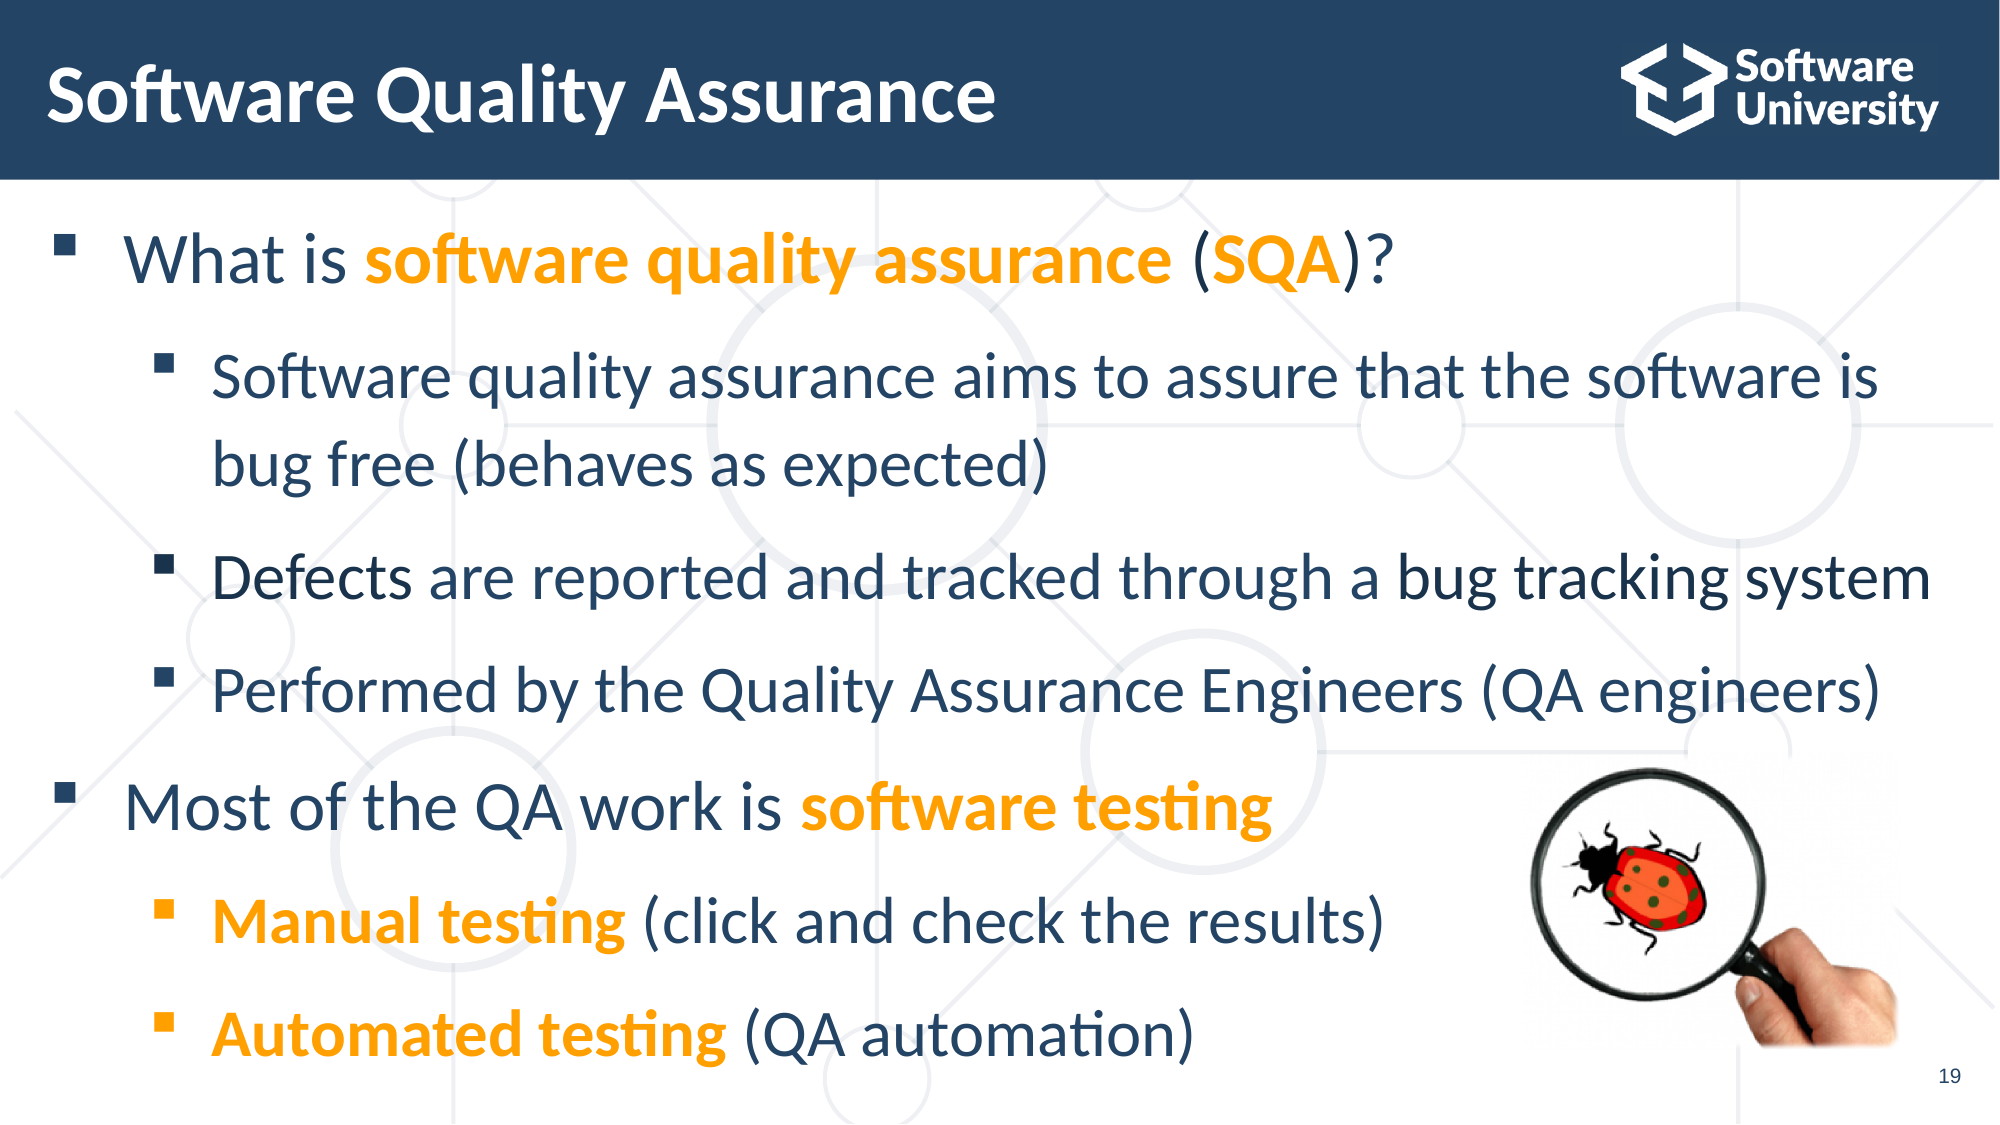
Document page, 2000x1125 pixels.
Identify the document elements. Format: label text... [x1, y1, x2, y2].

slide_number 19 [1896, 1049, 1968, 1101]
picture [1521, 751, 1900, 1050]
title Software Quality Assurance [31, 16, 1591, 162]
picture [1621, 43, 1939, 136]
list What is software quality assurance (SQA)? Software quality assurance aims to assure that the software is bug free (behaves as expected) Defects are reported and tracked through a bug tracking system Performed by the Quality Assurance Engineers (QA engineers) Most of the QA work is software testing Manual testing (click and check the results) Automated testing (QA automation) [31, 196, 1970, 1101]
